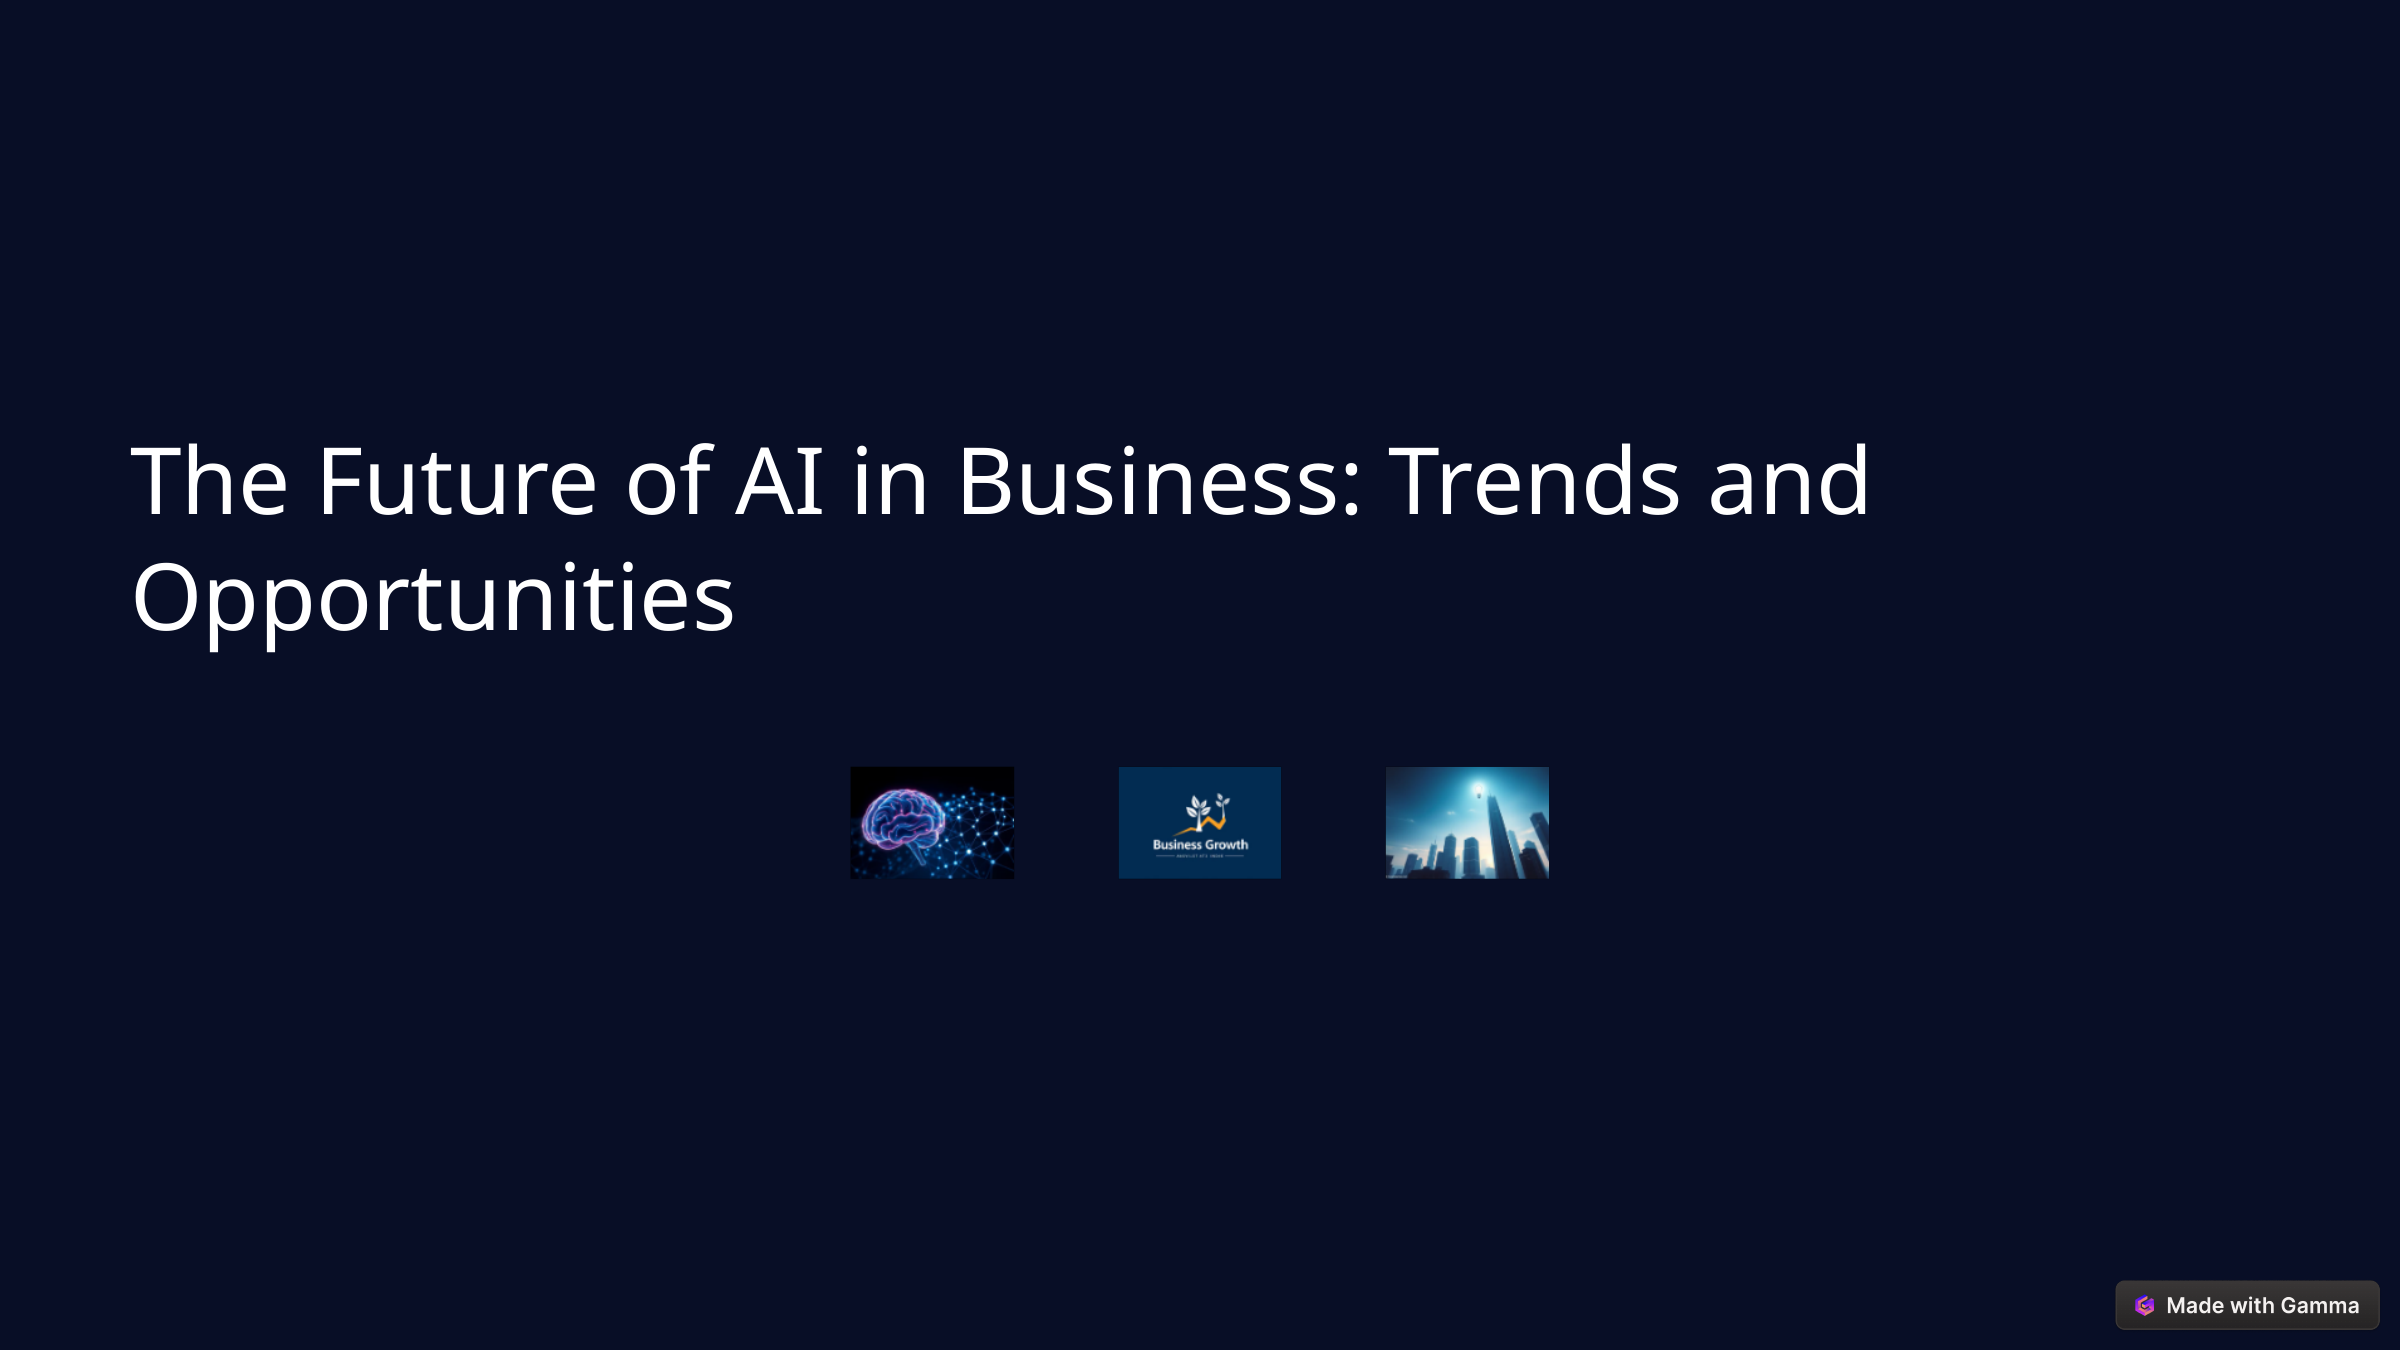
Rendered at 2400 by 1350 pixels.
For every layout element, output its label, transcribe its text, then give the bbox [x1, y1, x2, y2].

picture [2106, 1271, 2389, 1339]
picture [1348, 748, 1587, 898]
picture [1081, 748, 1319, 898]
text_box The Future of AI in Business: Trends and Opportunities [130, 417, 2270, 650]
picture [813, 748, 1052, 898]
